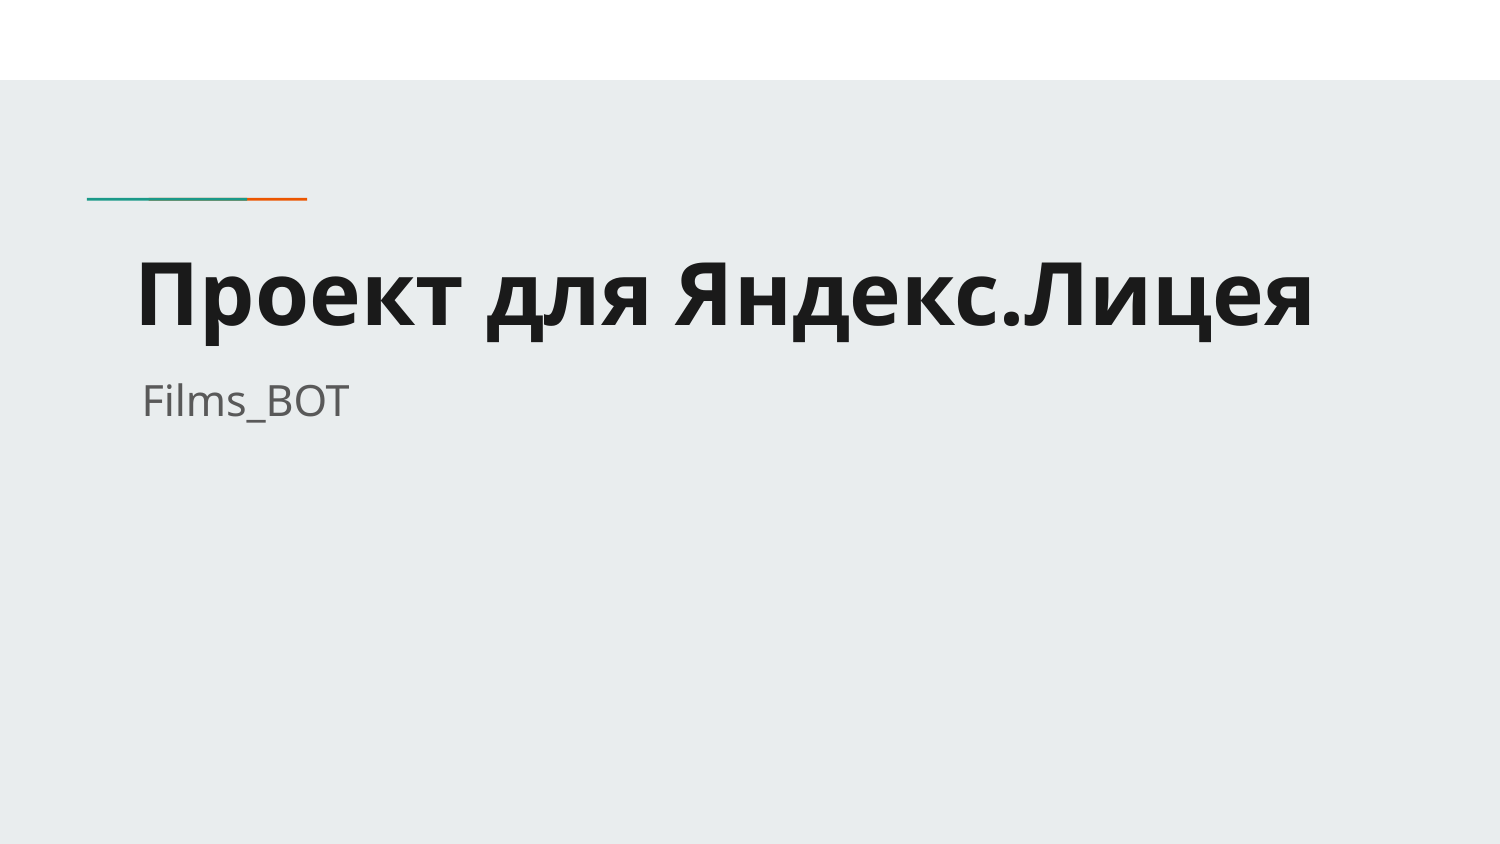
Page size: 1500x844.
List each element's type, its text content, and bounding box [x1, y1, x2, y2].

title Проект для Яндекс.Лицея [119, 216, 1381, 490]
subtitle Films_BOT [126, 355, 1388, 445]
